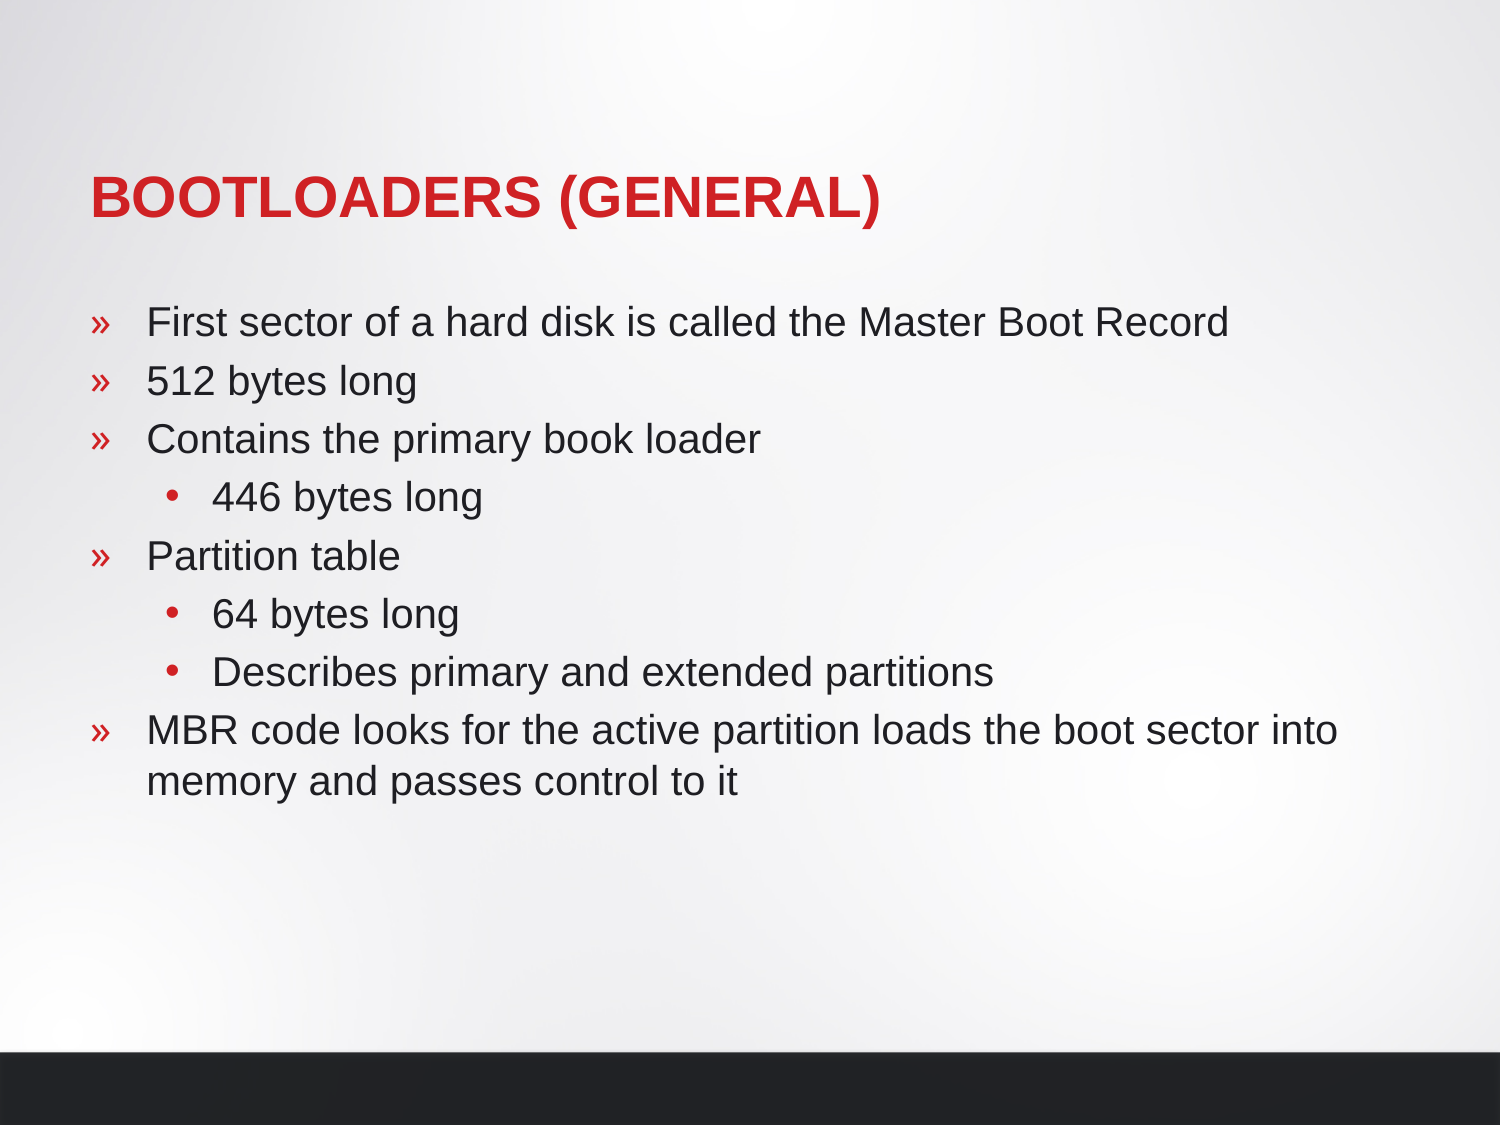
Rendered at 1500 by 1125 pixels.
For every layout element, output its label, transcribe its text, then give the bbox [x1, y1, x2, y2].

list First sector of a hard disk is called the Master Boot Record 512 bytes long Contains the primary book loader 446 bytes long Partition table 64 bytes long Describes primary and extended partitions MBR code looks for the active partition loads the boot sector into memory and passes control to it [75, 287, 1425, 1005]
title Bootloaders (General) [75, 150, 1425, 237]
picture [0, 0, 1500, 1052]
